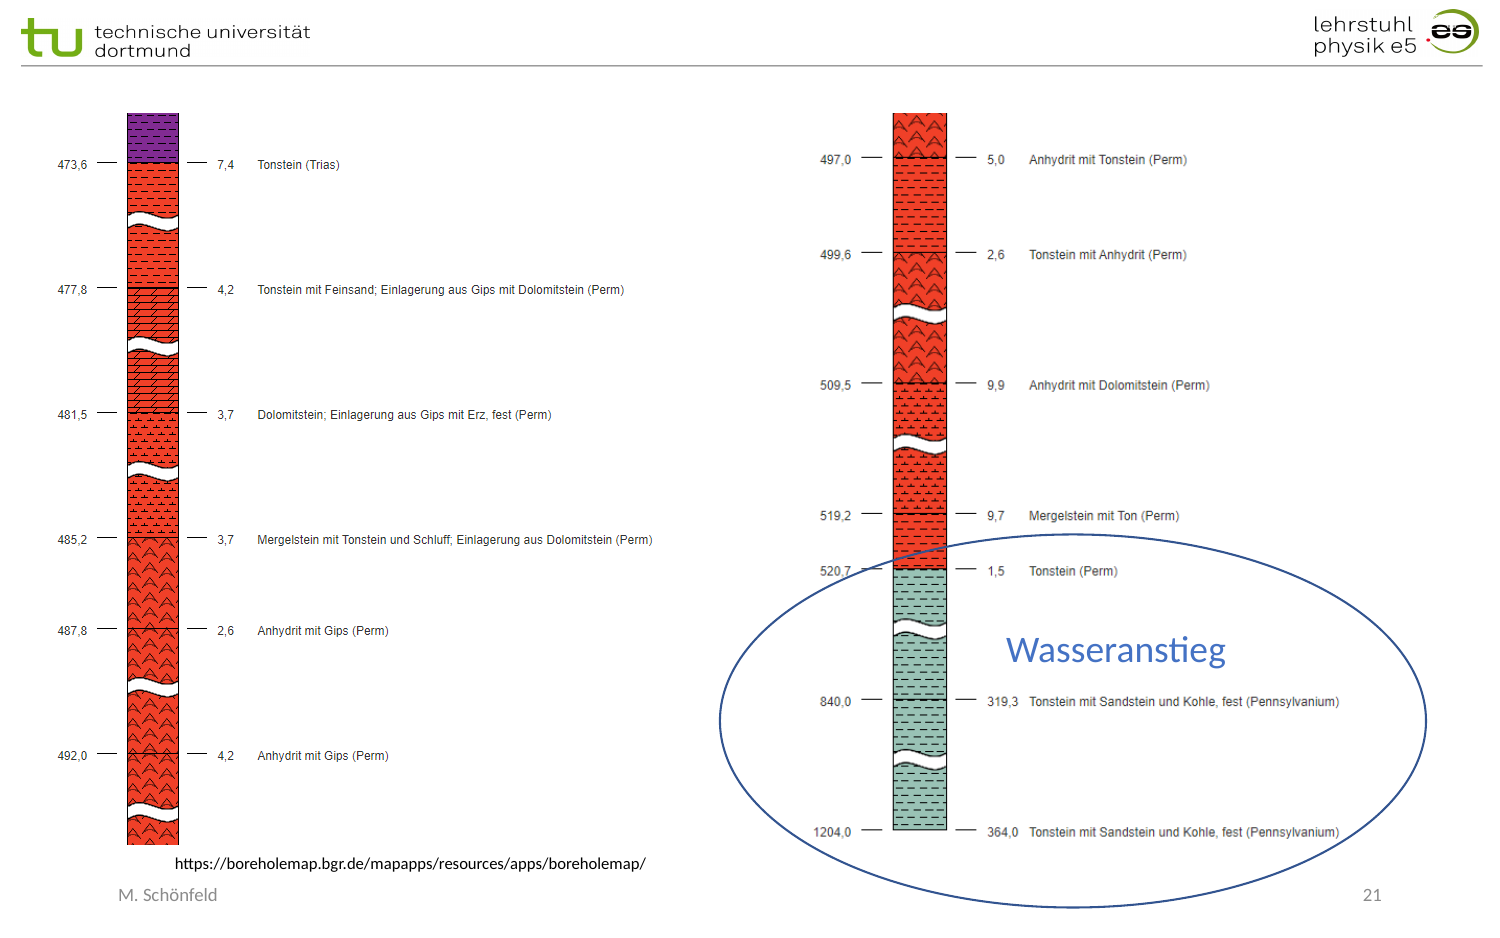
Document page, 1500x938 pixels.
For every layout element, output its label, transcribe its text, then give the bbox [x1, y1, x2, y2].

text_box https://boreholemap.bgr.de/mapapps/resources/apps/boreholemap/ [159, 845, 910, 880]
picture [1315, 9, 1479, 57]
slide_number M. Schönfeld [103, 868, 441, 919]
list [42, 113, 683, 845]
slide_number 21 [1059, 868, 1397, 919]
text_box [718, 597, 806, 845]
text_box [885, 845, 1339, 909]
picture [21, 18, 310, 57]
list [806, 113, 1473, 845]
